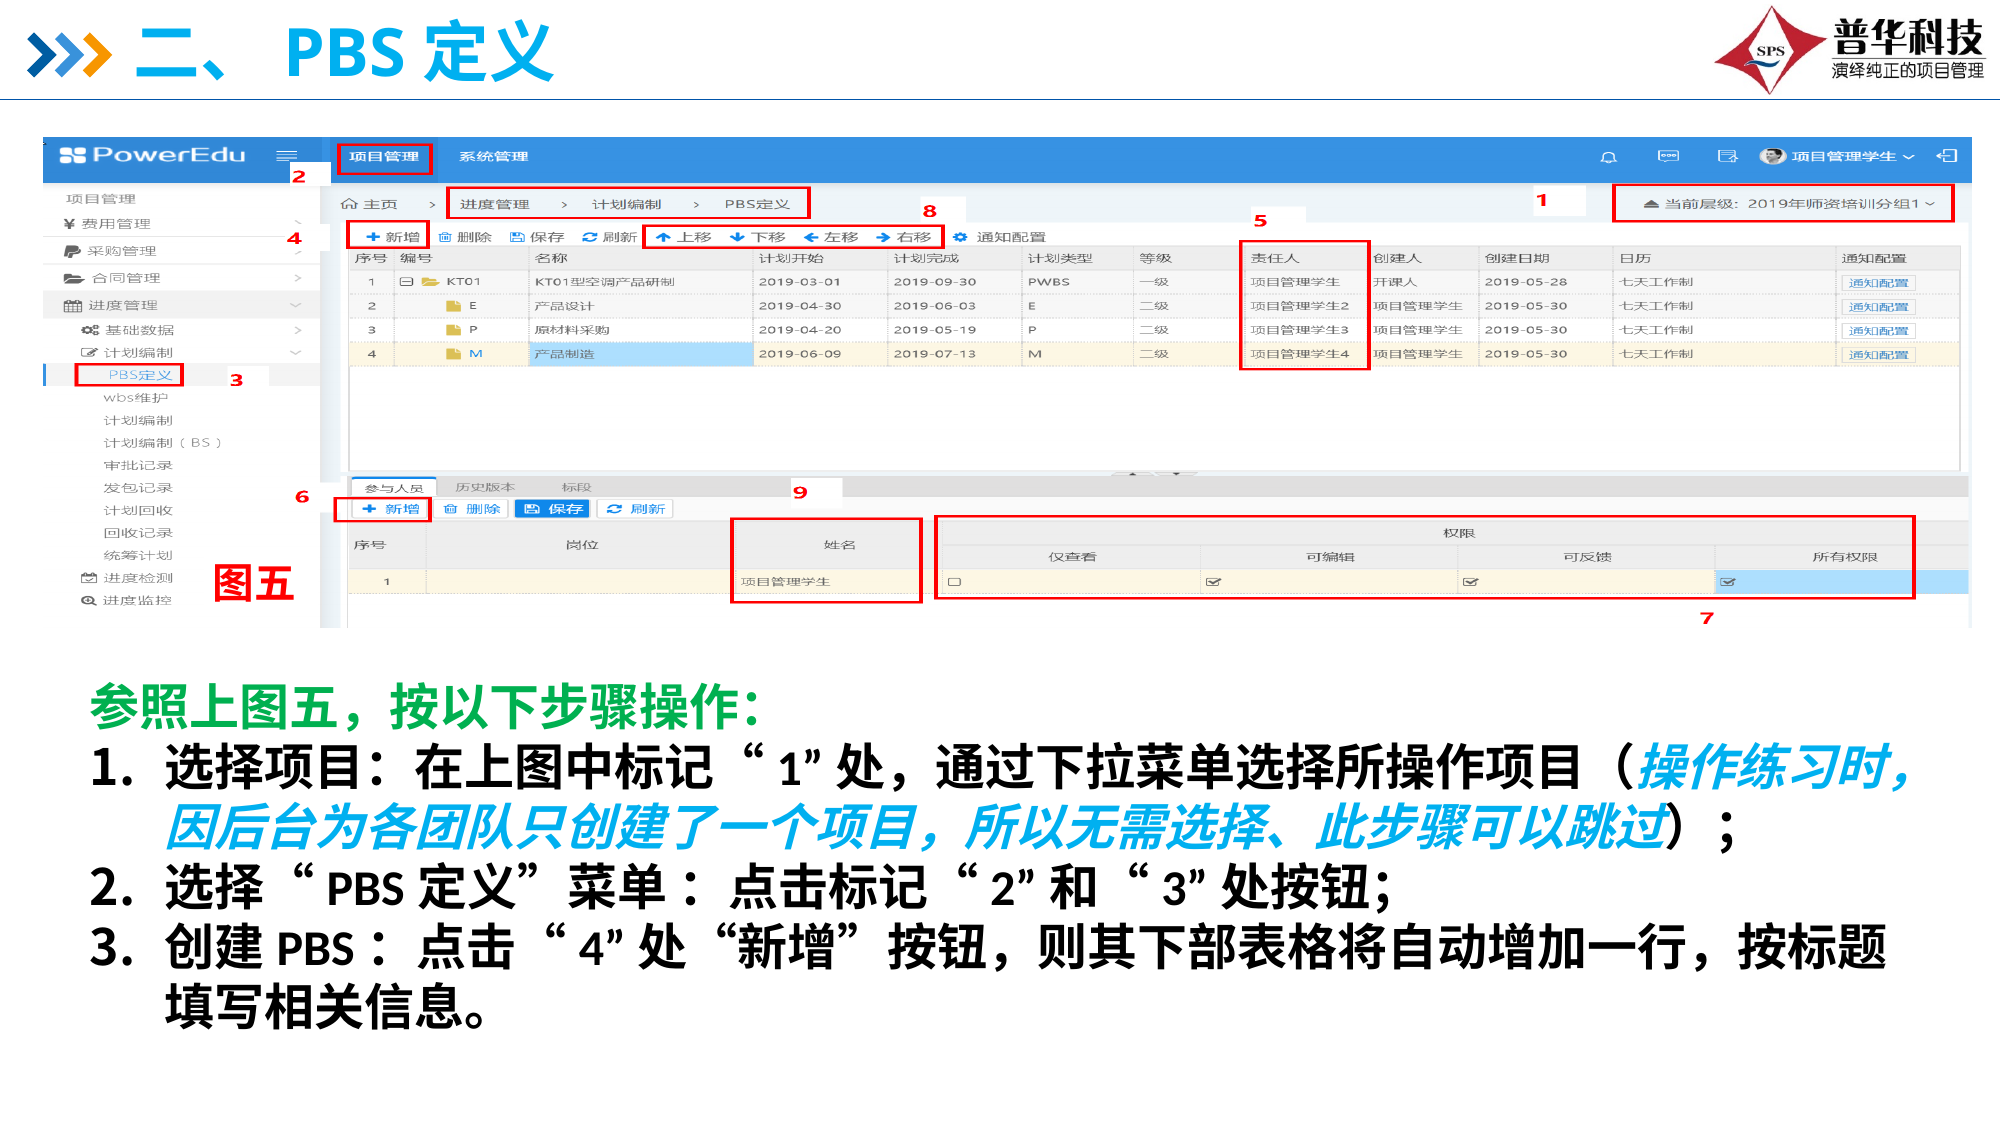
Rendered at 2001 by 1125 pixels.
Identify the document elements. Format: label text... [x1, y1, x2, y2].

title 二、PBS定义 [118, 20, 1236, 91]
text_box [43, 137, 1972, 629]
text_box 参照上图五，按以下步骤操作： 选择项目：在上图中标记“1”处，通过下拉菜单选择所操作项目（操作练习时，因后台为各团队只创建了一个项目，所以无需选择、此步骤可以跳过）； 选择“PBS定义”菜单 ：点击标记“2”和“3”处按钮； 创建PBS：点击“4”处“新增”按钮，则其下部表格将自动增加一行，按标题填写相关信息。 [75, 667, 1940, 1043]
picture [1703, 4, 1999, 95]
